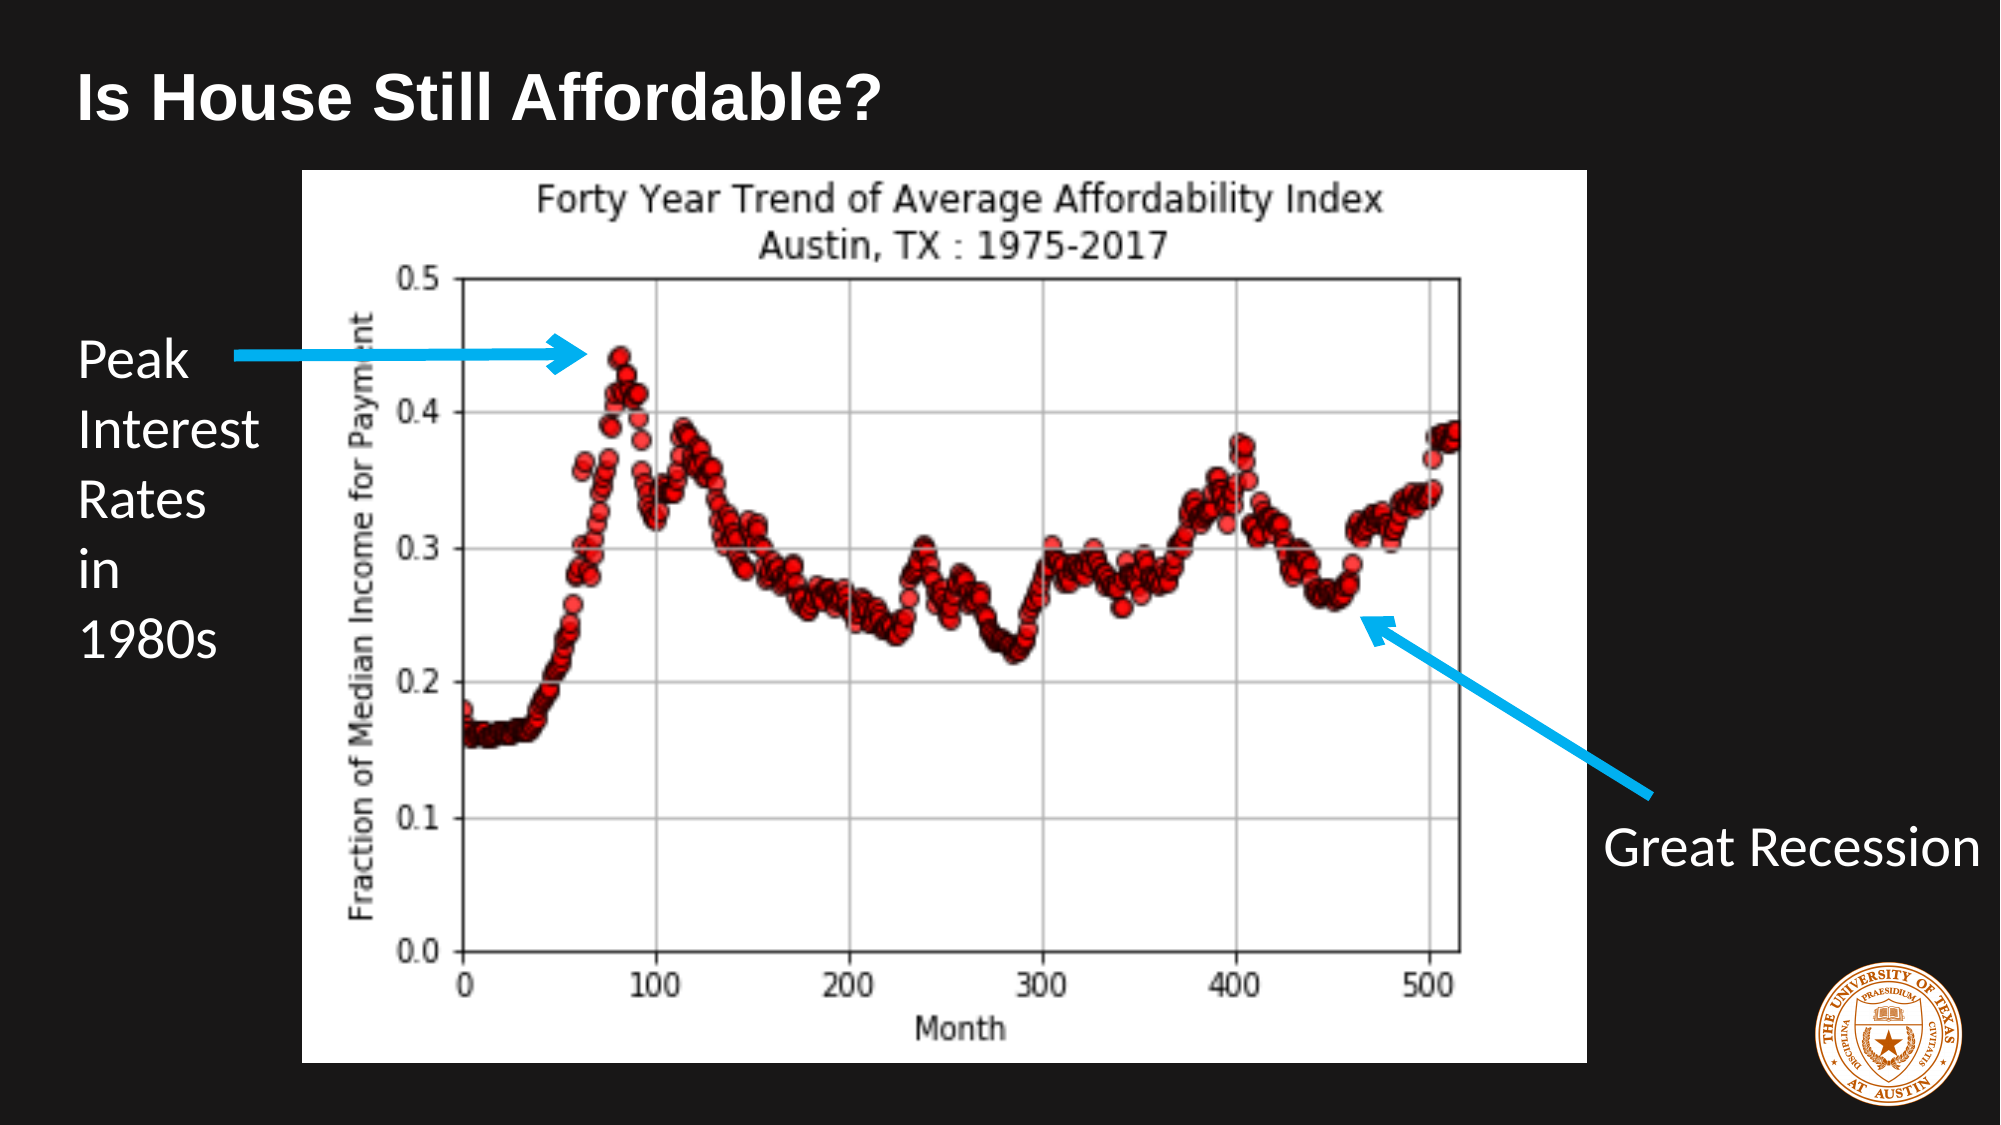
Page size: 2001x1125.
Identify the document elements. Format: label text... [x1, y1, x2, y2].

text_box Great Recession [1588, 800, 1997, 886]
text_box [1359, 616, 1652, 797]
text_box Is House Still Affordable? [61, 46, 1004, 142]
text_box Peak Interest Rates in 1980s [62, 312, 276, 678]
picture [302, 170, 1587, 1063]
picture [1814, 961, 1963, 1107]
